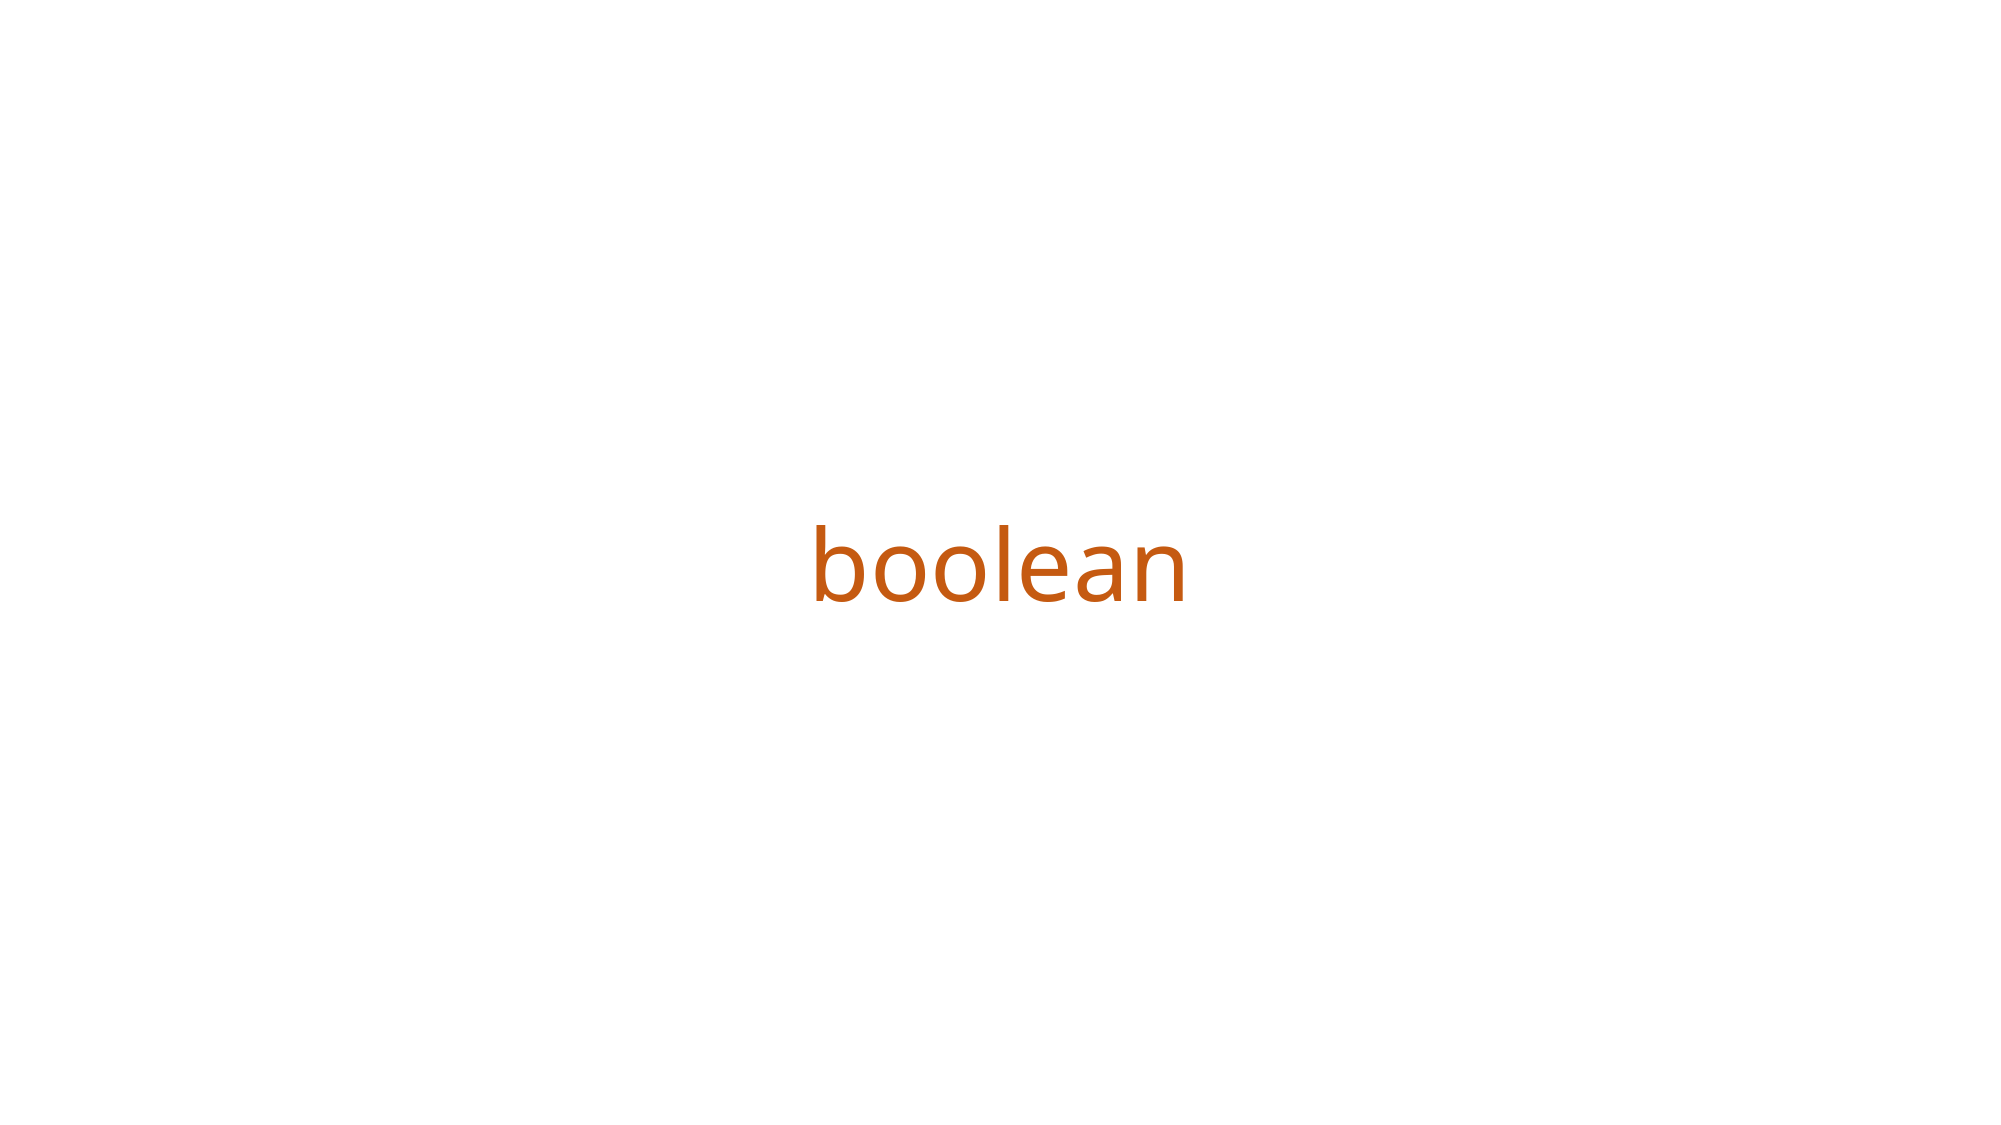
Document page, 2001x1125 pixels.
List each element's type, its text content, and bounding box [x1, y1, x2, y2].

text_box boolean [793, 494, 1206, 629]
